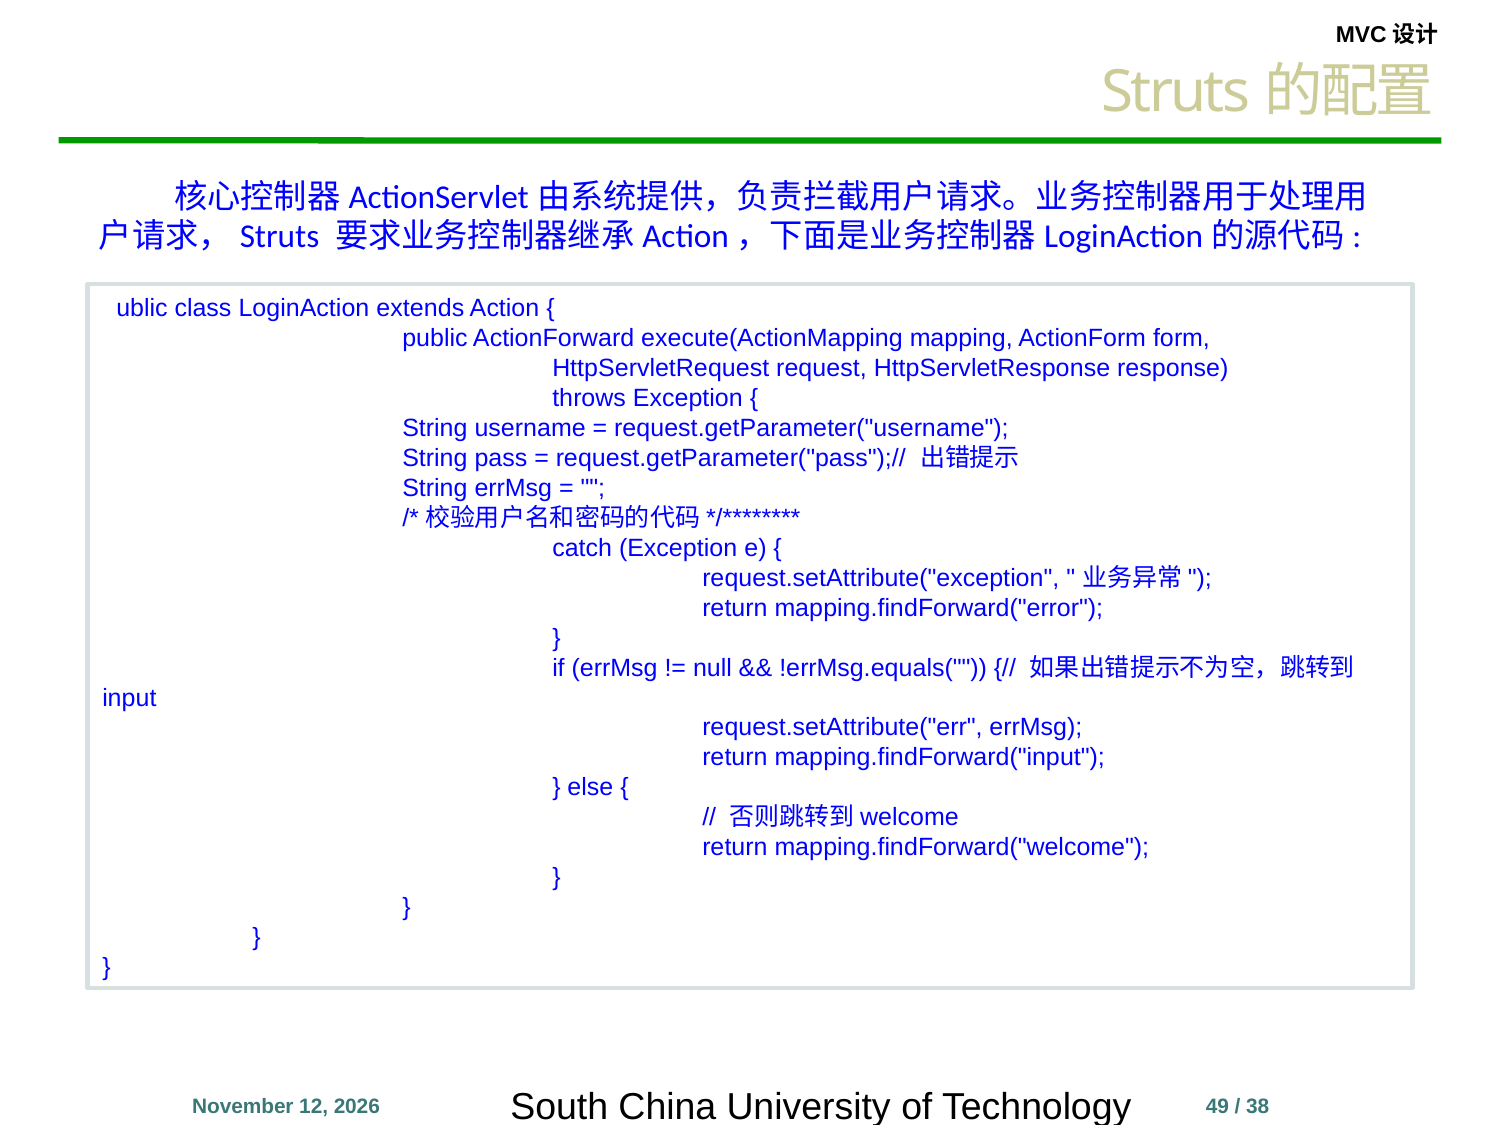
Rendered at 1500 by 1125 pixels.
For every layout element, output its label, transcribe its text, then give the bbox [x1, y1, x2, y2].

text_box 核心控制器ActionServlet由系统提供，负责拦截用户请求。业务控制器用于处理用户请求，Struts 要求业务控制器继承Action，下面是业务控制器LoginAction的源代码: [84, 167, 1410, 262]
title Struts的配置 [58, 60, 1435, 250]
text_box public class LoginAction extends Action { public ActionForward execute(ActionMapping mapping, ActionForm form, HttpServletRequest request, HttpServletResponse response) throws Exception { String username = request.getParameter("username"); String pass = request.getParameter("pass");// 出错提示 String errMsg = ""; /*校验用户名和密码的代码*/******** catch (Exception e) { request.setAttribute("exception", "业务异常"); return mapping.findForward("error"); } if (errMsg != null && !errMsg.equals("")) {// 如果出错提示不为空，跳转到input request.setAttribute("err", errMsg); return mapping.findForward("input"); } else { // 否则跳转到welcome return mapping.findForward("welcome"); } } } } [85, 282, 1415, 990]
